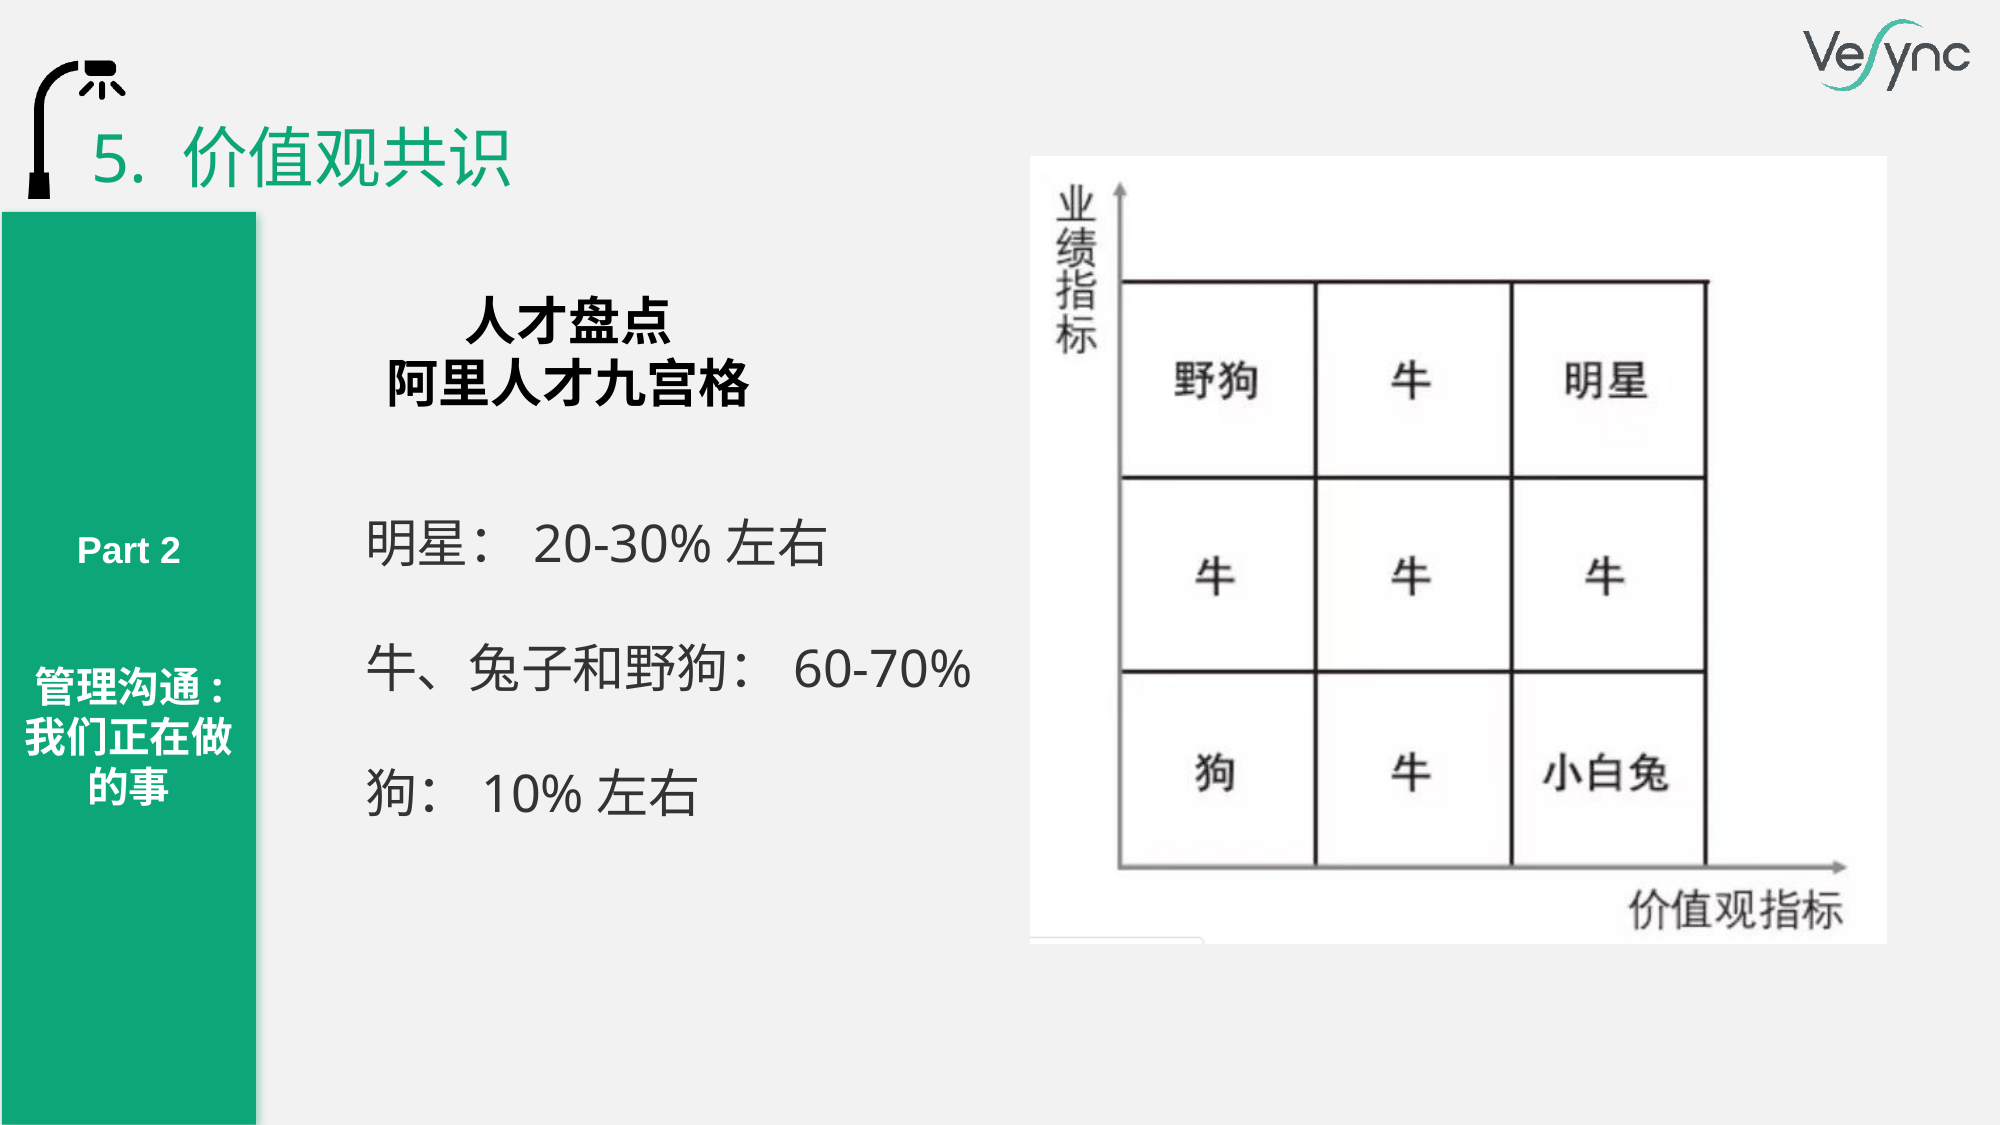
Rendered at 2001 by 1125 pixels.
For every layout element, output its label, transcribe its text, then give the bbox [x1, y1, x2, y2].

text_box 人才盘点 阿里人才九宫格 [314, 280, 823, 421]
text_box Part 2 管理沟通: 我们正在做的事 [1, 211, 257, 1125]
picture [1, 54, 152, 205]
text_box 明星：20-30%左右 牛、兔子和野狗：60-70% 狗：10%左右 [350, 503, 1030, 831]
text_box 5. 价值观共识 [152, 108, 965, 204]
picture [1030, 156, 1887, 944]
picture [1803, 19, 1970, 91]
